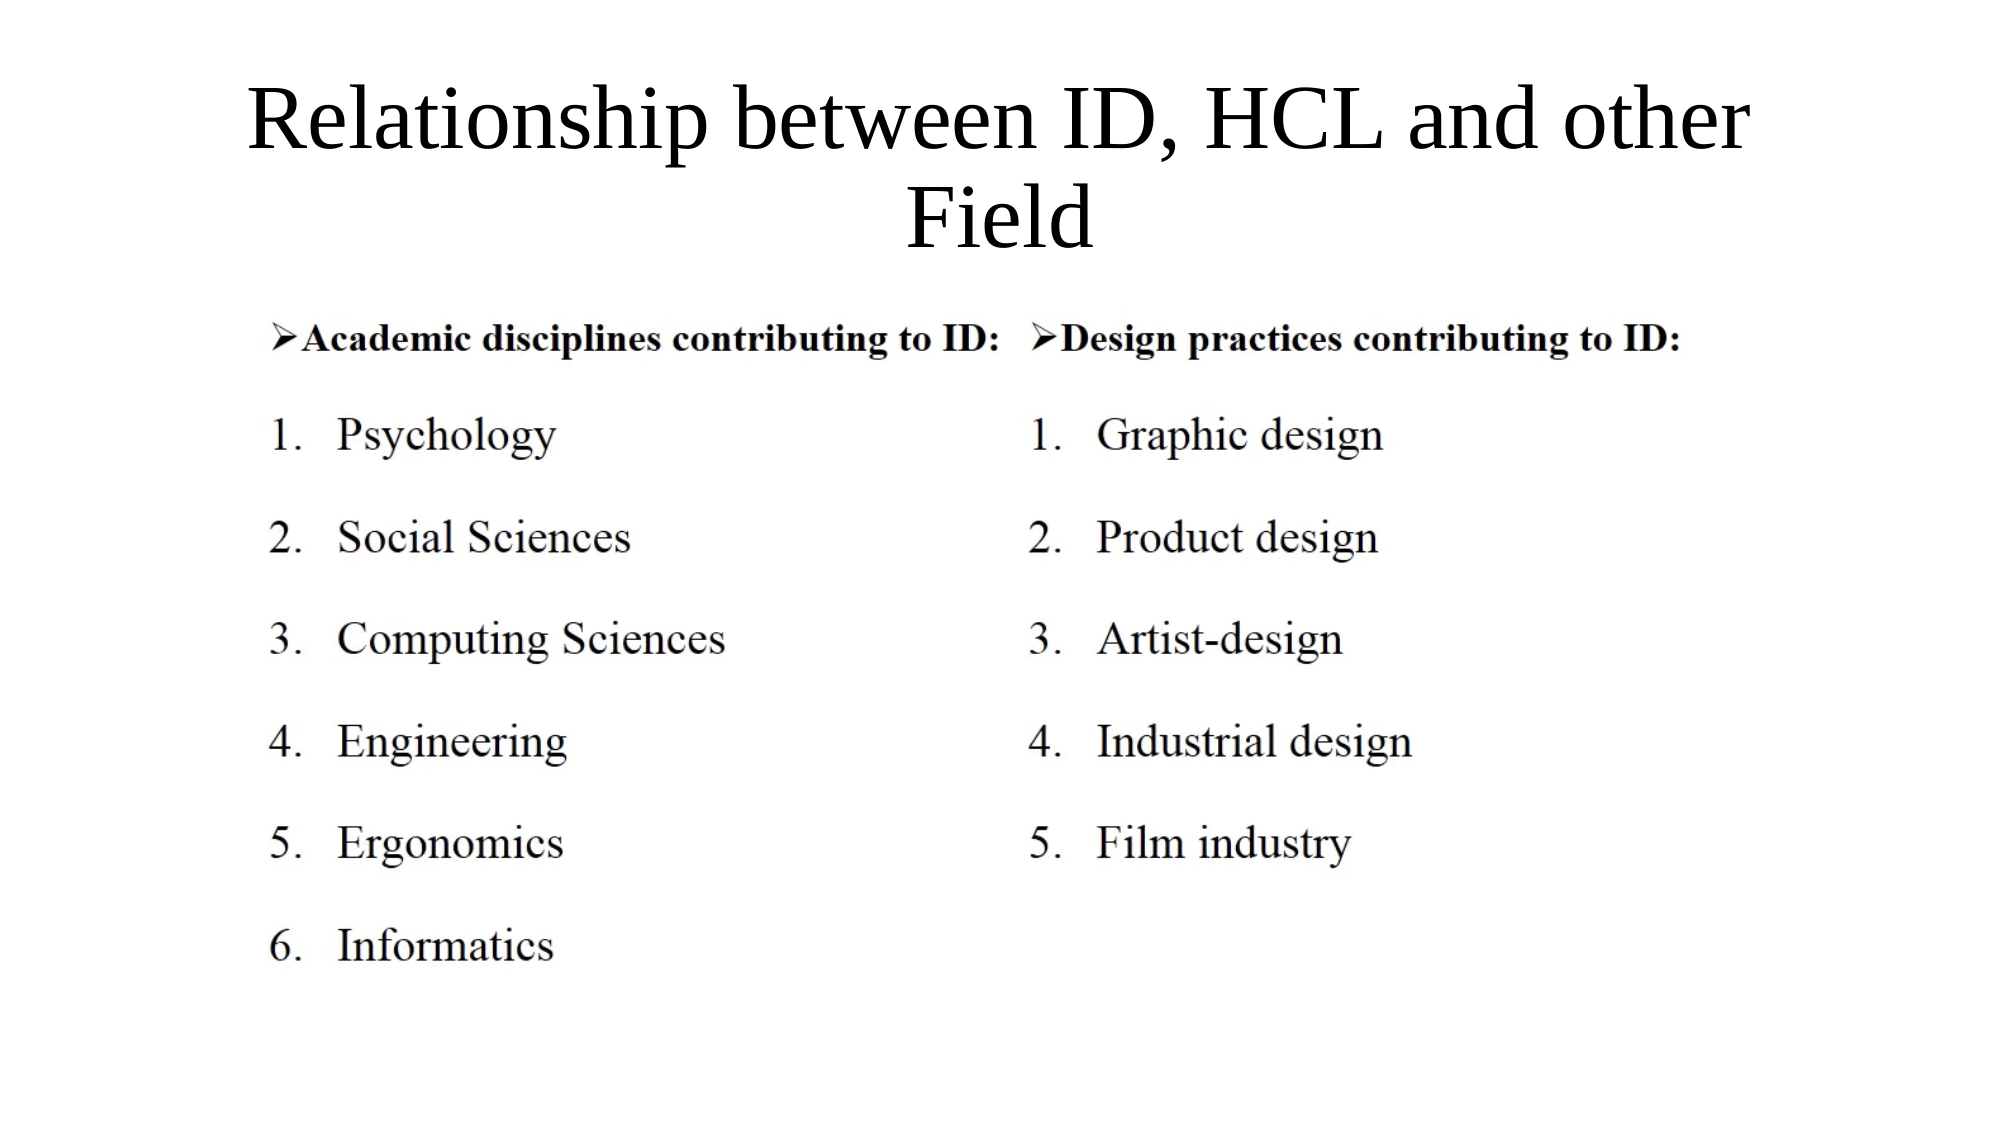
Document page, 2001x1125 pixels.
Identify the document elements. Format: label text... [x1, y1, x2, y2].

title Relationship between ID, HCL and other Field [137, 59, 1863, 278]
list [241, 299, 1759, 1014]
